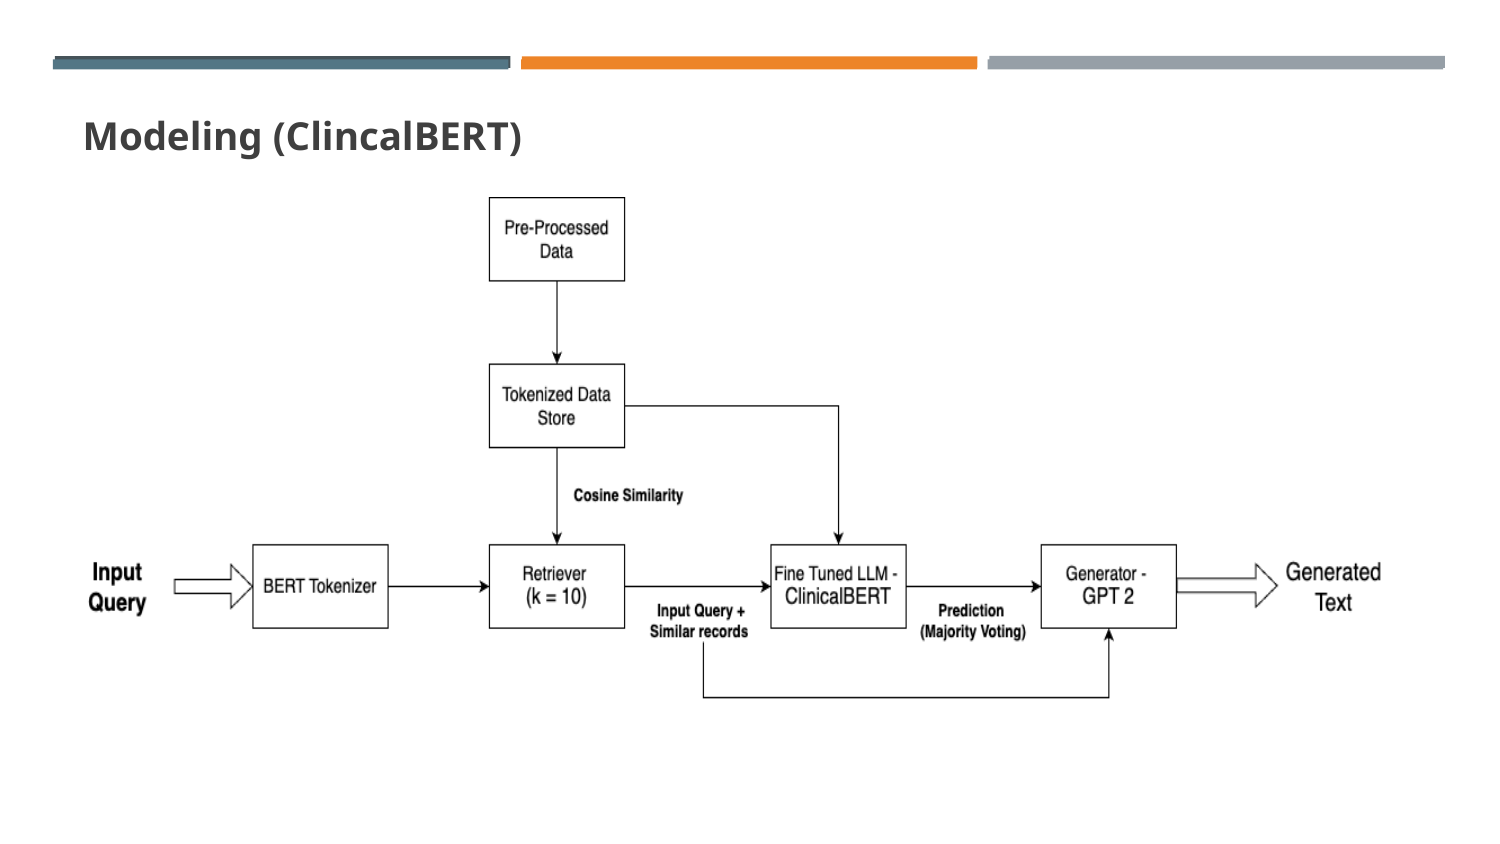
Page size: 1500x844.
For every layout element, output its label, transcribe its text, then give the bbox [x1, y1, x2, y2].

title Modeling (ClincalBERT) [71, 86, 1429, 164]
picture [60, 197, 1391, 711]
